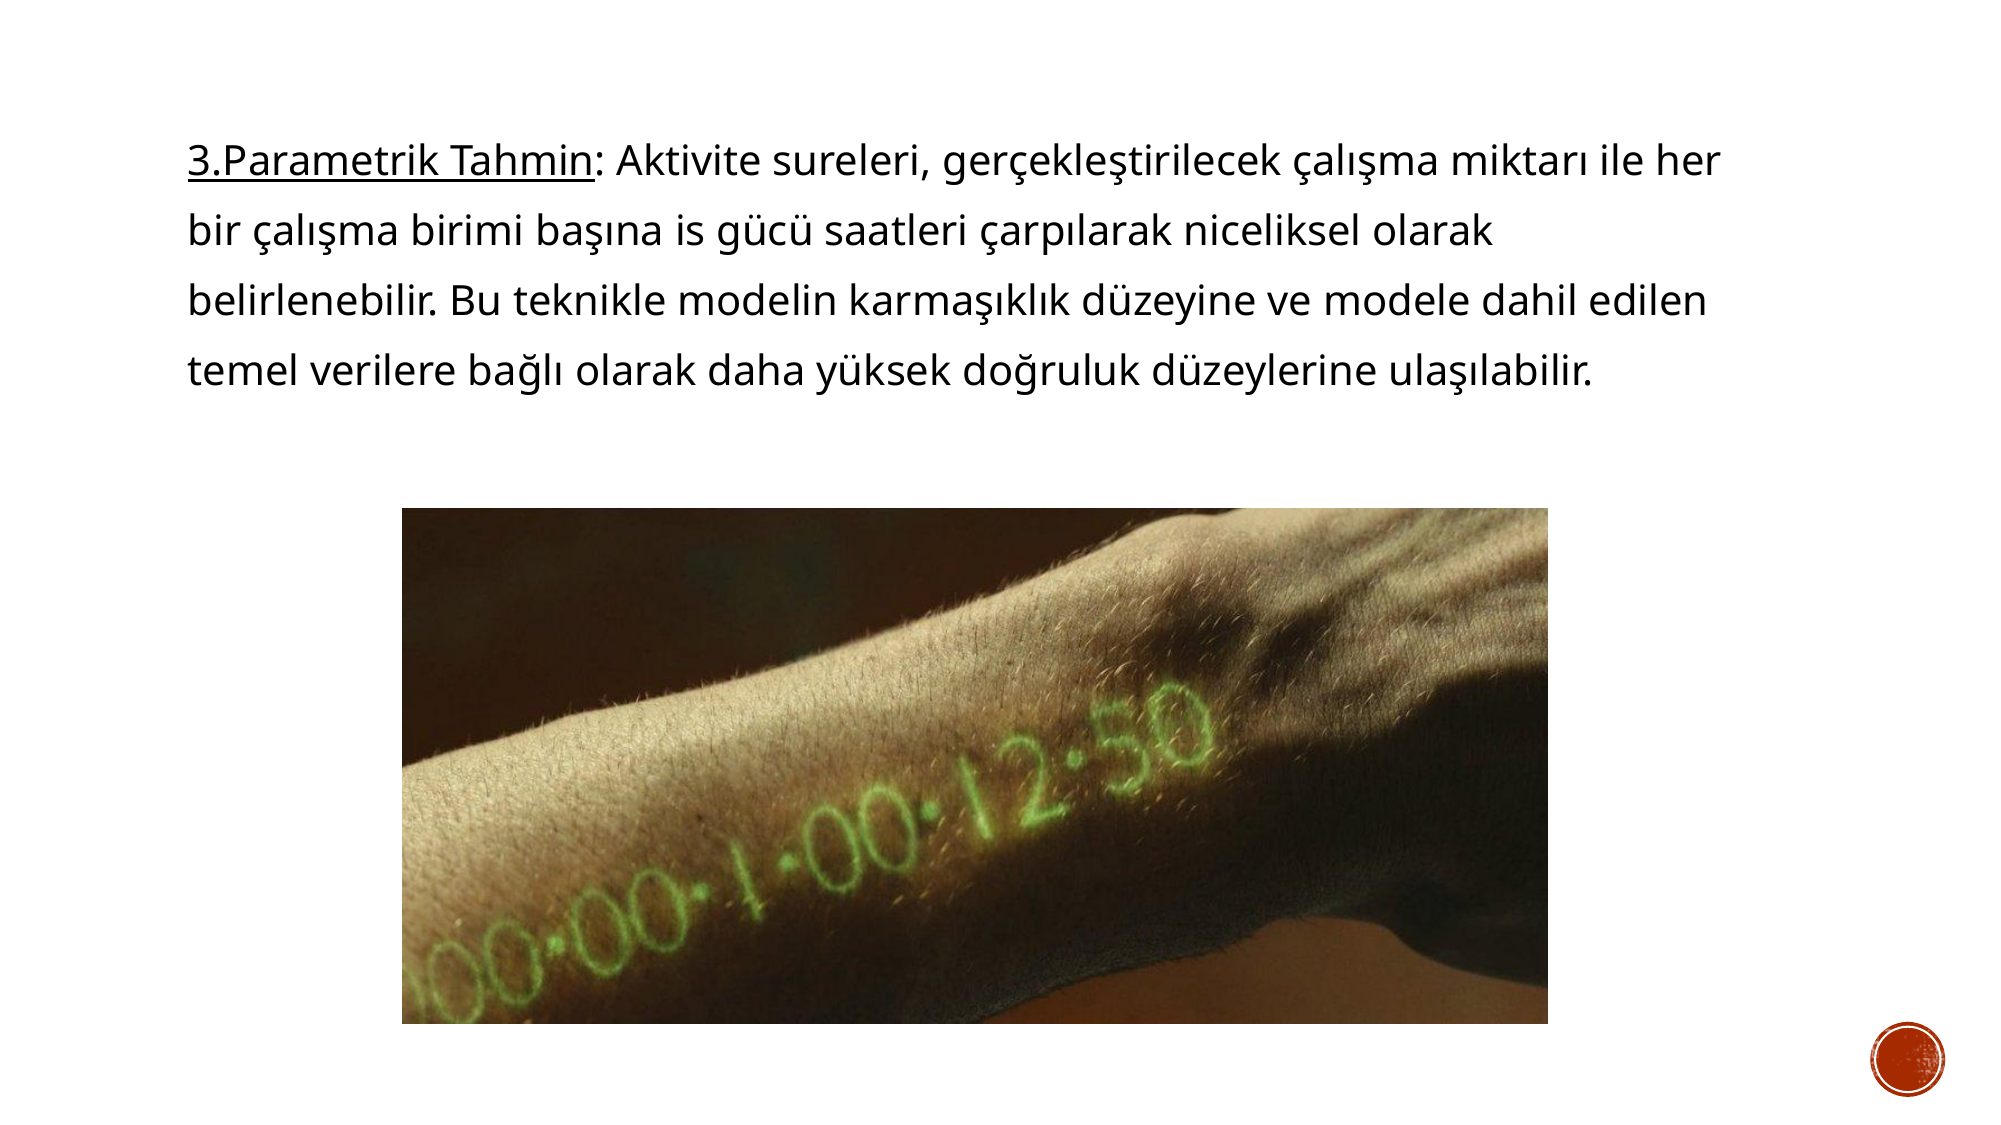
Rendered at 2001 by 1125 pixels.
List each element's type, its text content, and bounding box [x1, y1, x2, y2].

list 3.Parametrik Tahmin: Aktivite sureleri, gerçekleştirilecek çalışma miktarı ile her bir çalışma birimi başına is gücü saatleri çarpılarak niceliksel olarak belirlenebilir. Bu teknikle modelin karmaşıklık düzeyine ve modele dahil edilen temel verilere bağlı olarak daha yüksek doğruluk düzeylerine ulaşılabilir. [172, 132, 1779, 546]
picture [403, 509, 1548, 1024]
